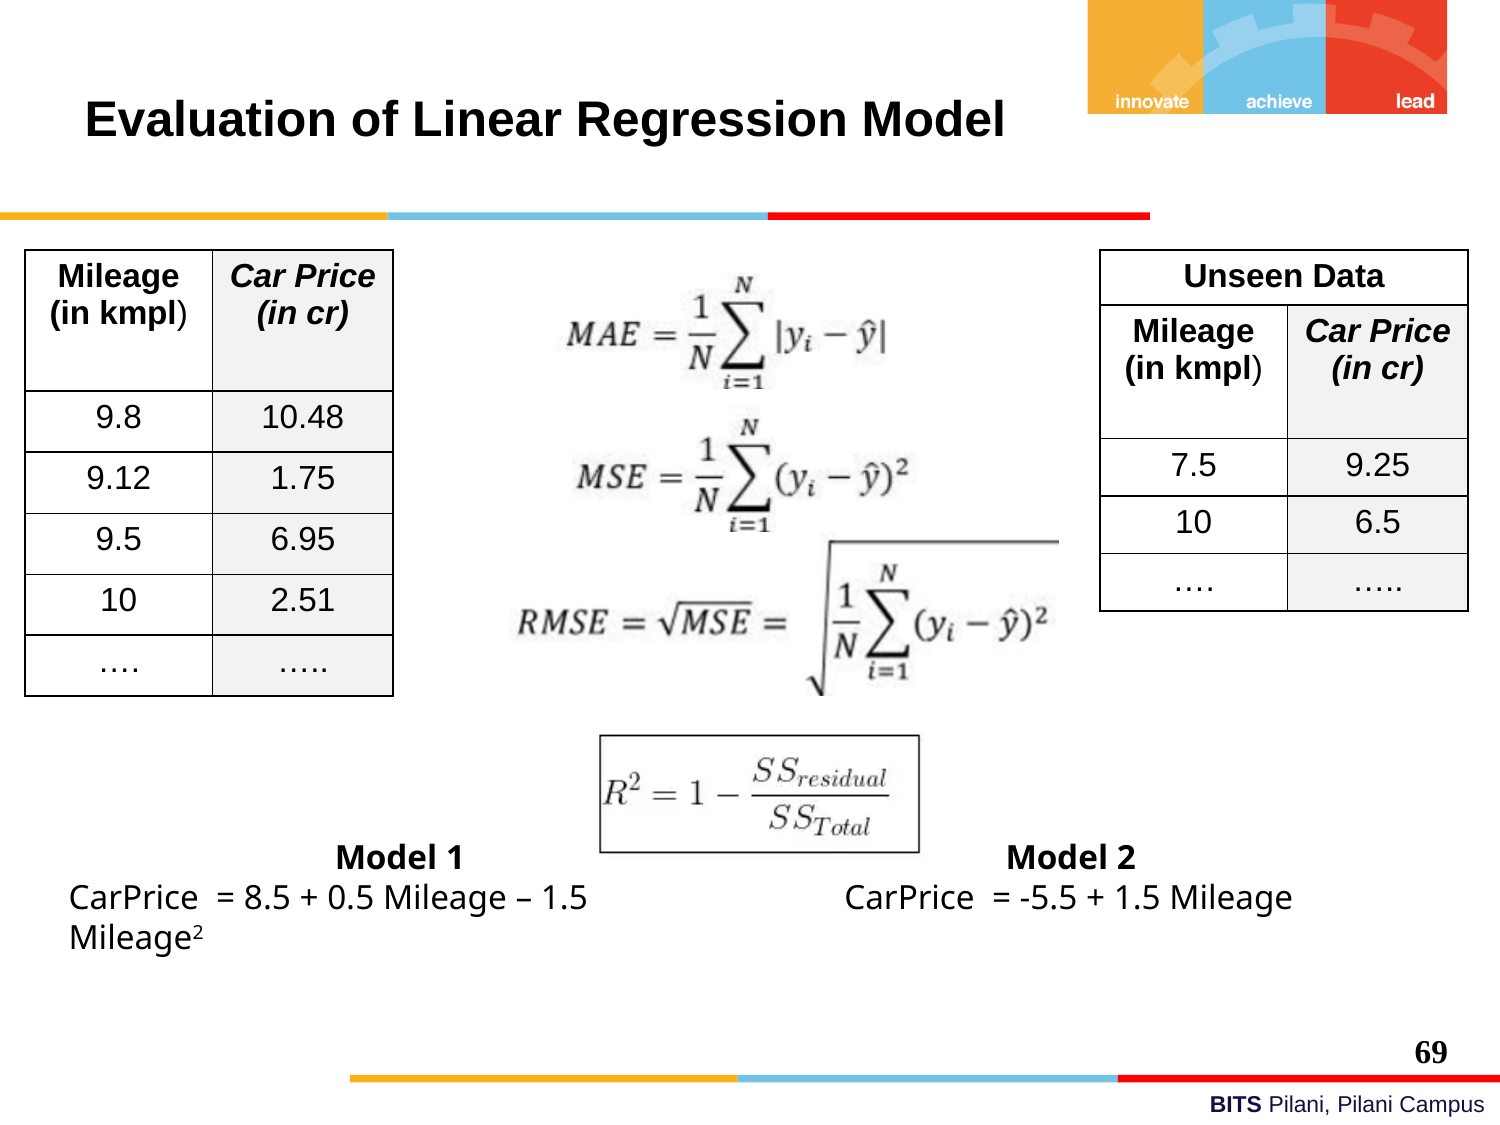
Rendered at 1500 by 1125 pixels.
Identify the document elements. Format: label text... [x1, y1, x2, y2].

table_cell …. [1101, 554, 1287, 610]
table_cell 7.5 [1101, 439, 1287, 495]
table_cell ….. [213, 636, 392, 695]
table_cell ….. [1288, 554, 1467, 610]
table_cell 6.5 [1288, 497, 1467, 553]
table_cell 1.75 [213, 453, 392, 513]
picture [508, 389, 1059, 697]
table_cell 9.25 [1288, 439, 1467, 495]
text_box Model 2 CarPrice = -5.5 + 1.5 Mileage [829, 829, 1313, 924]
picture [597, 722, 926, 861]
table_cell 2.51 [213, 575, 392, 634]
table_cell 6.95 [213, 514, 392, 574]
table_cell 10 [1101, 497, 1287, 553]
table_cell Car Price (in cr) [1288, 306, 1467, 438]
table_cell 10.48 [213, 392, 392, 451]
table_cell 9.8 [26, 392, 212, 451]
table_cell 10 [26, 575, 212, 634]
table_cell …. [26, 636, 212, 695]
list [520, 239, 973, 430]
table_header Unseen Data [1101, 251, 1467, 304]
table_header Mileage (in kmpl) [26, 251, 212, 390]
slide_number ‹#› [1399, 1023, 1500, 1072]
table_cell 9.5 [26, 514, 212, 574]
title Evaluation of Linear Regression Model [50, 22, 1455, 226]
table_header Car Price (in cr) [213, 251, 392, 390]
table_cell Mileage (in kmpl) [1101, 306, 1287, 438]
picture [1087, 0, 1448, 22]
table_cell 9.12 [26, 453, 212, 513]
text_box Model 1 CarPrice = 8.5 + 0.5 Mileage – 1.5 Mileage2 [53, 829, 747, 964]
